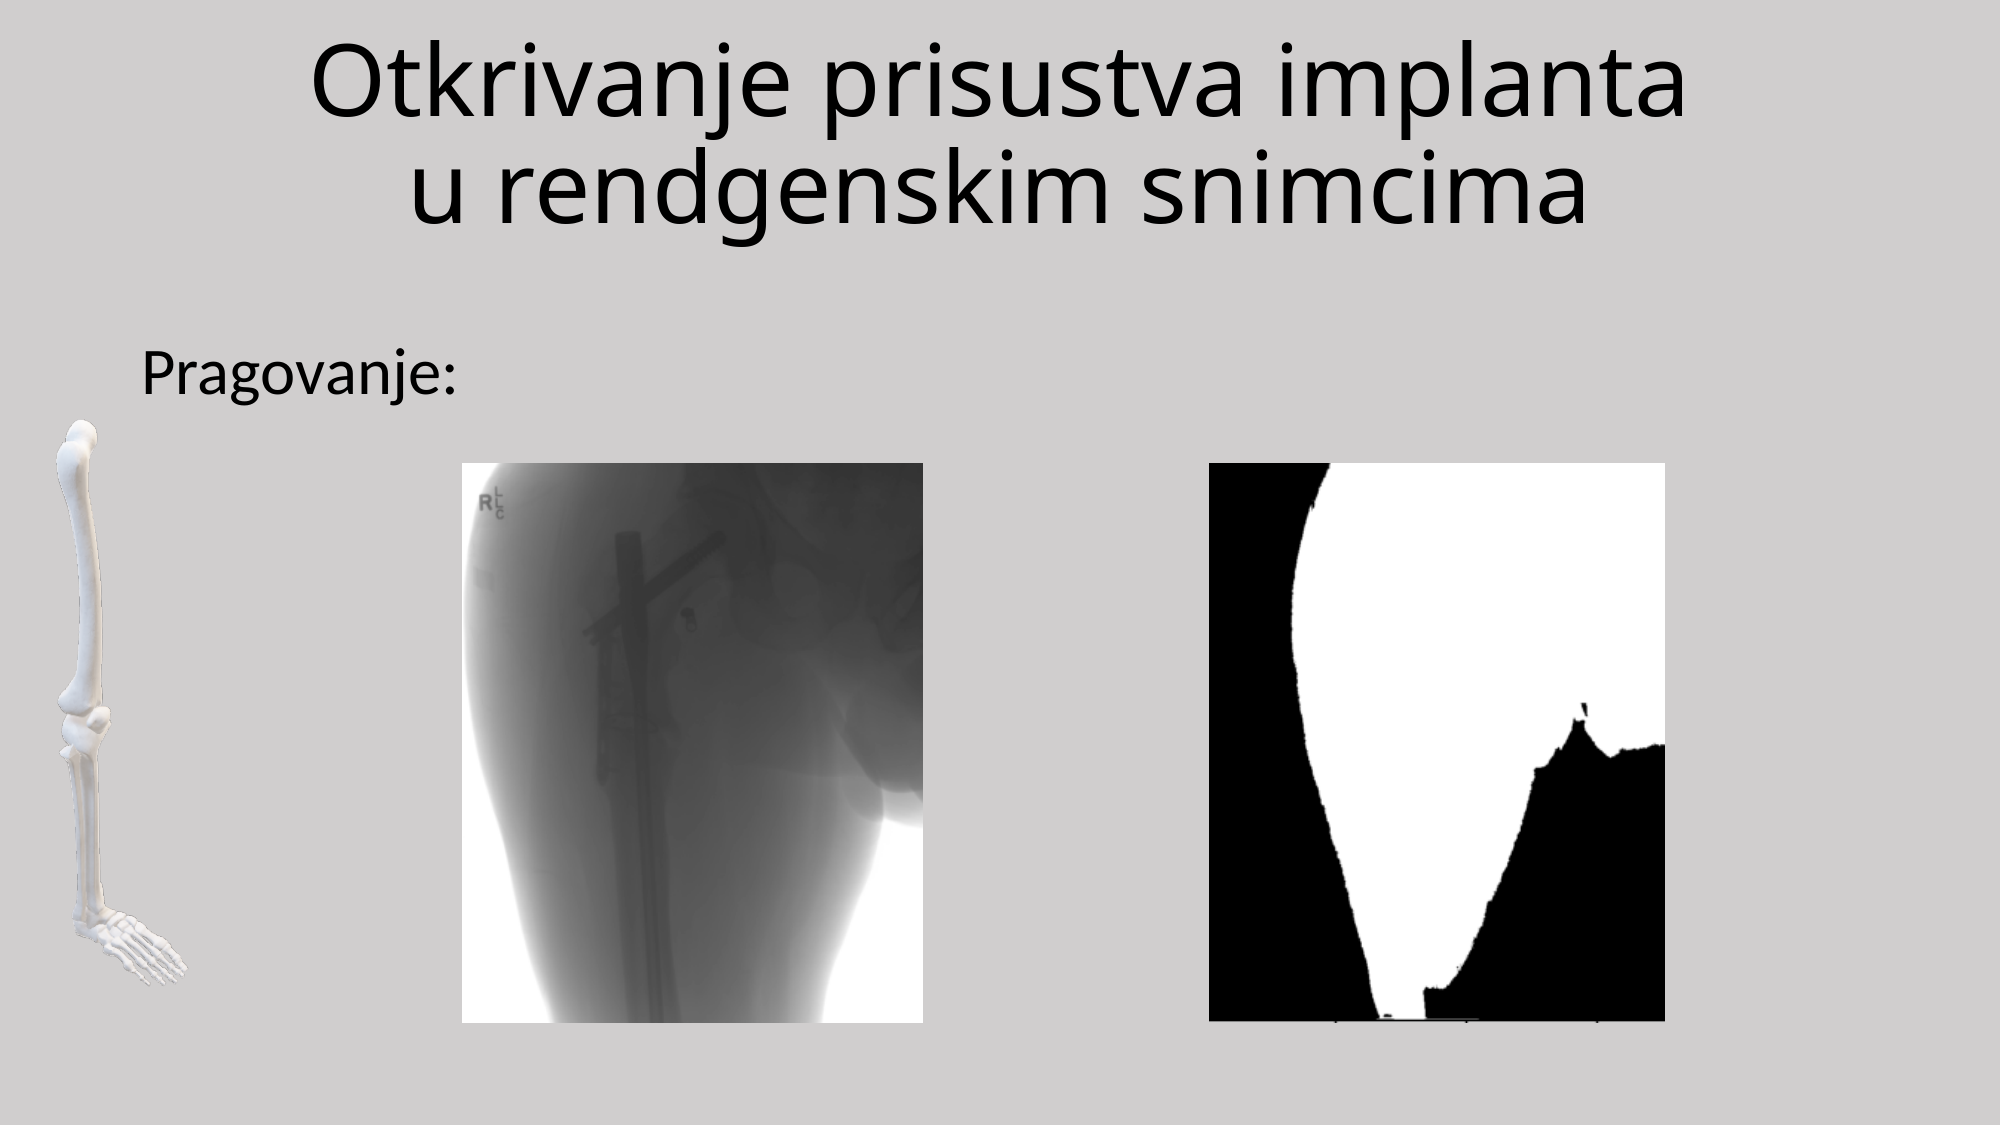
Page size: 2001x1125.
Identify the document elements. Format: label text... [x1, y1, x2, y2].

text_box Pragovanje: [126, 320, 1349, 496]
title Otkrivanje prisustva implanta u rendgenskim snimcima [249, 17, 1750, 254]
picture [50, 415, 203, 1071]
picture [1209, 463, 1665, 1023]
picture [462, 463, 923, 1023]
